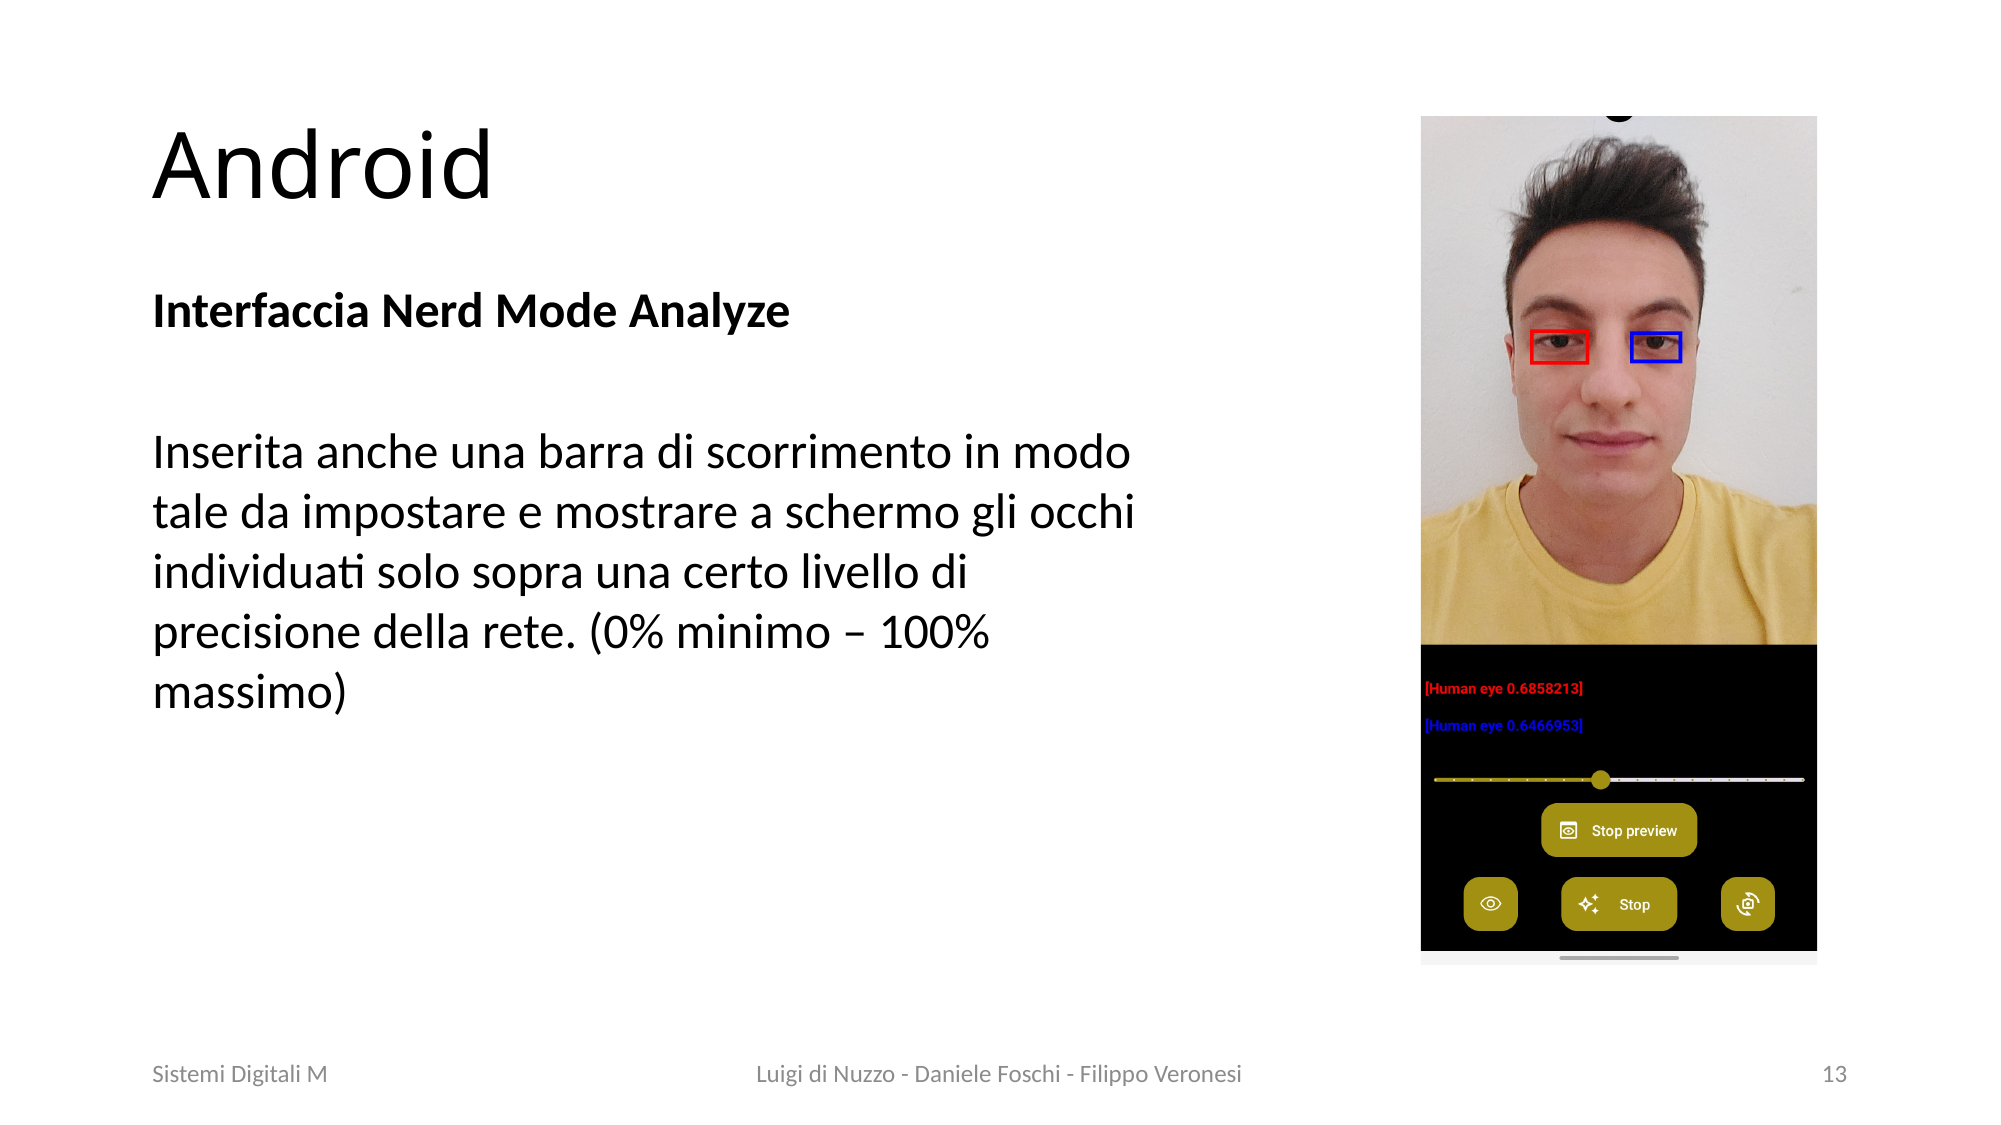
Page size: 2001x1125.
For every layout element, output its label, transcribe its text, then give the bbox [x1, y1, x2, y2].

footer Luigi di Nuzzo - Daniele Foschi - Filippo Veronesi [662, 1042, 1338, 1103]
title Android [137, 59, 1863, 278]
list Interfaccia Nerd Mode Analyze [137, 277, 1420, 357]
picture [1420, 116, 1818, 965]
slide_number 13 [1412, 1042, 1863, 1103]
slide_number Sistemi Digitali M [137, 1042, 588, 1103]
text_box Inserita anche una barra di scorrimento in modo tale da impostare e mostrare a schermo gli occhi individuati solo sopra una certo livello di precisione della rete. (0% minimo – 100% massimo) [137, 410, 1163, 726]
